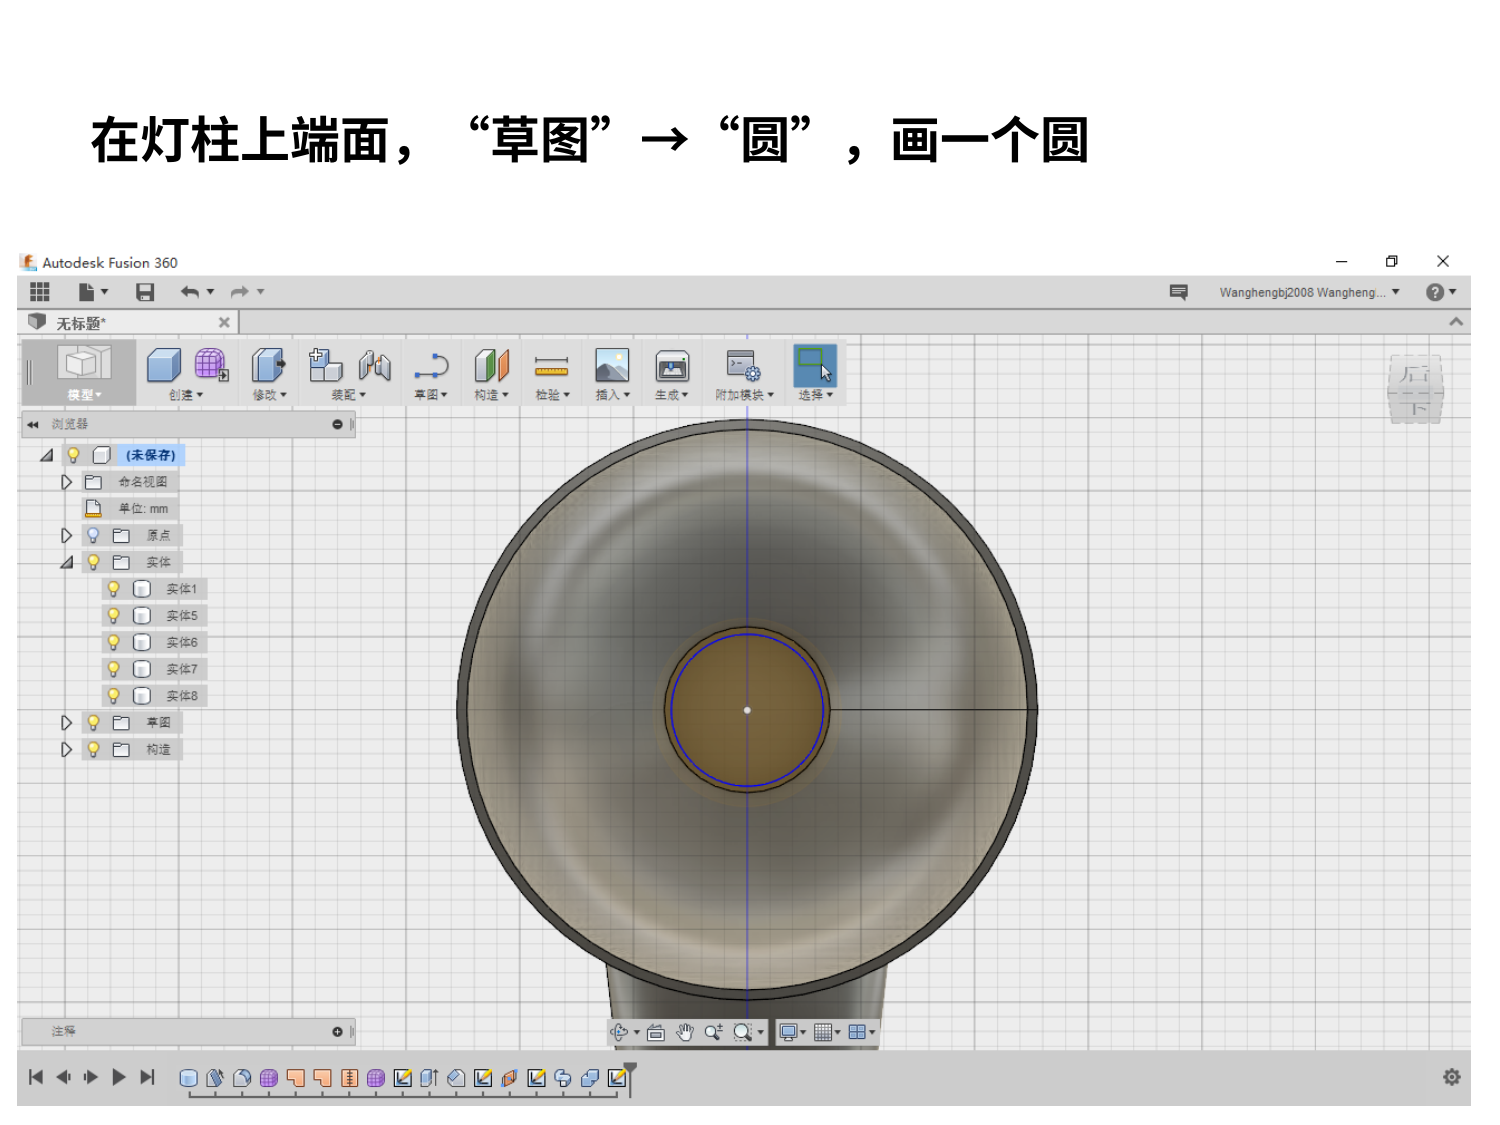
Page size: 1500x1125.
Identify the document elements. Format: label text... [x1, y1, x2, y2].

picture [17, 249, 1471, 1107]
title 在灯柱上端面，“草图”→“圆”，画一个圆 [75, 45, 1425, 233]
